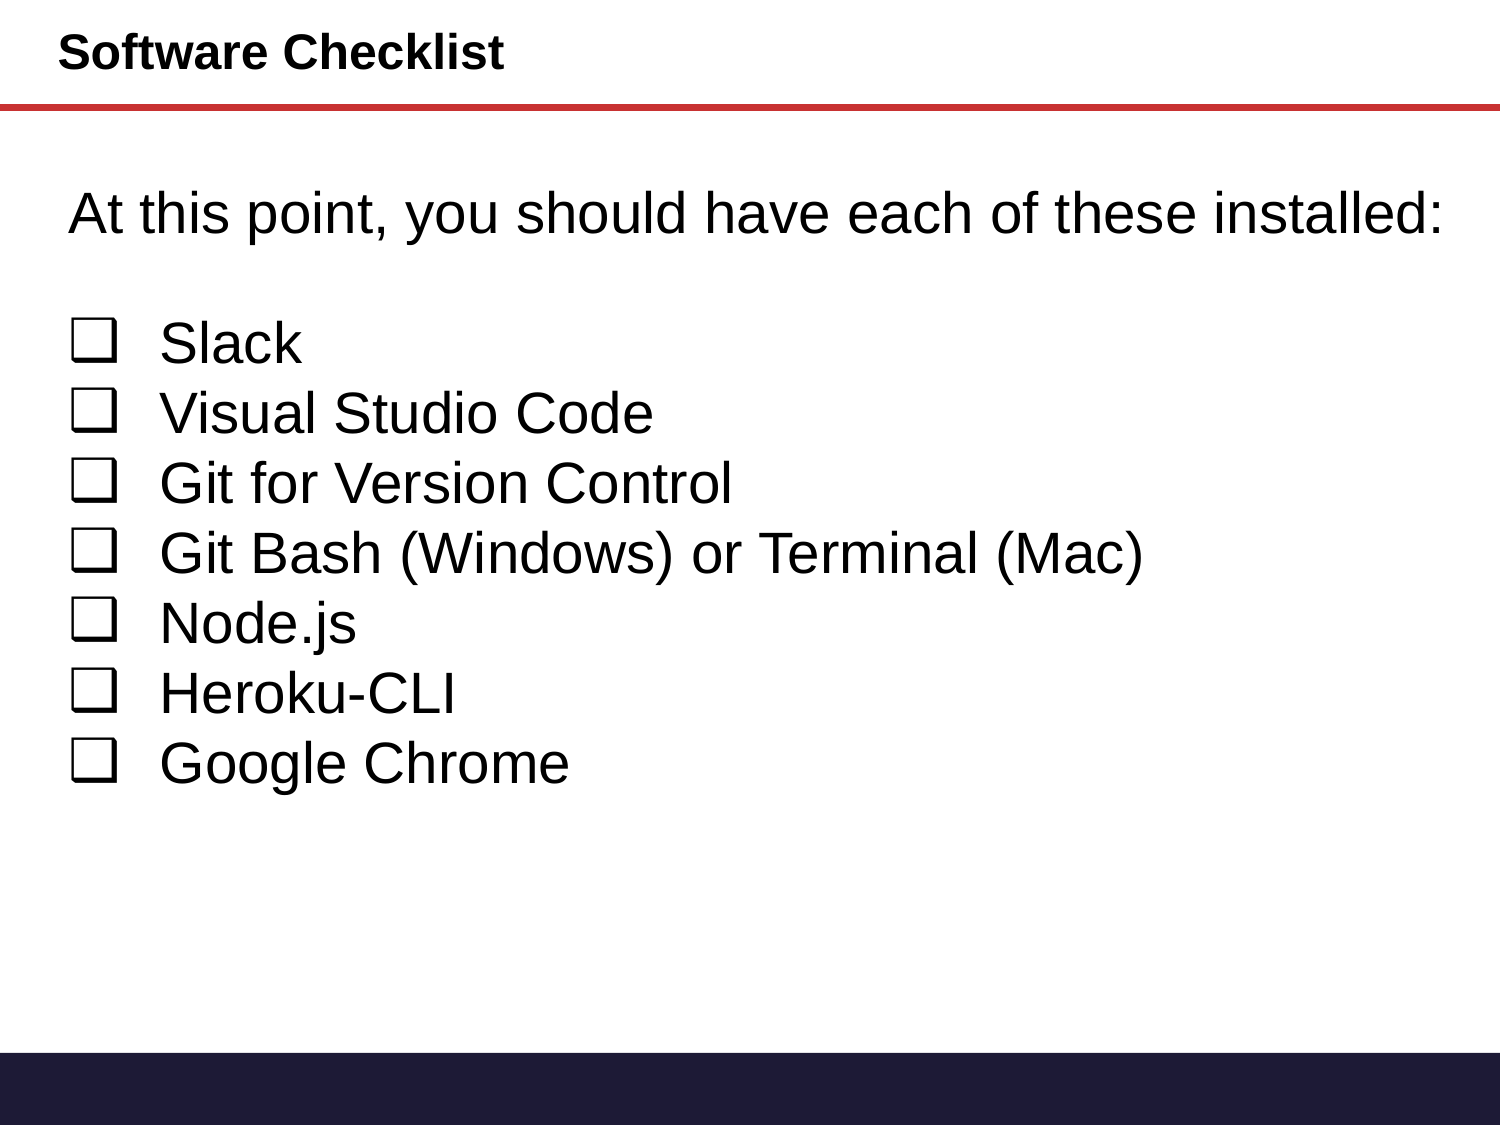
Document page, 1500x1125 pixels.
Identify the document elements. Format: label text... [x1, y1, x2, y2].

text_box At this point, you should have each of these installed: Slack Visual Studio Code Git for Version Control Git Bash (Windows) or Terminal (Mac) Node.js Heroku-CLI Google Chrome [16, 122, 1484, 870]
title Software Checklist [49, 0, 948, 108]
